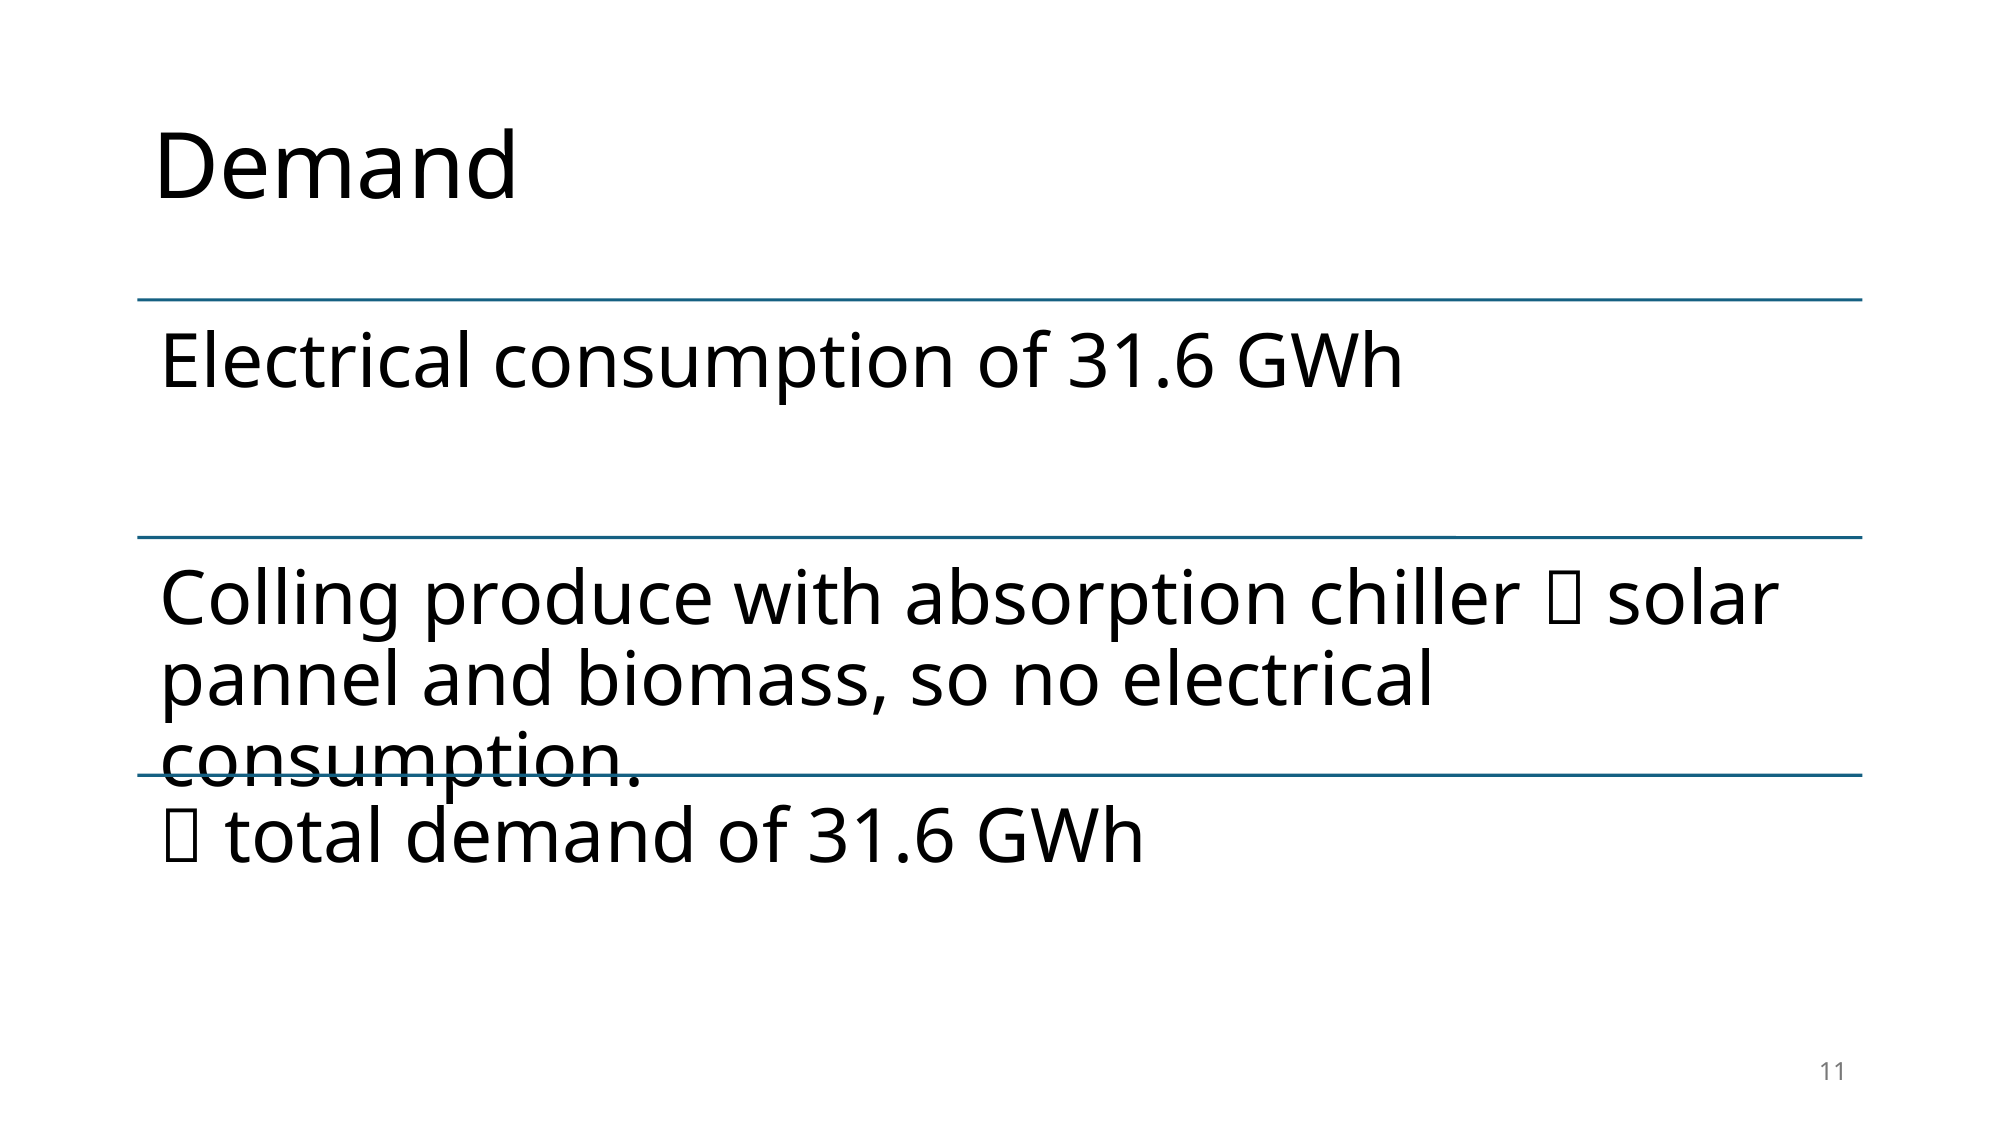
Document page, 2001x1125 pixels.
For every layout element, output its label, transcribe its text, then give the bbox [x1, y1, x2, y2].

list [136, 298, 1863, 1014]
title Demand [137, 59, 1863, 278]
slide_number 11 [1412, 1042, 1863, 1103]
